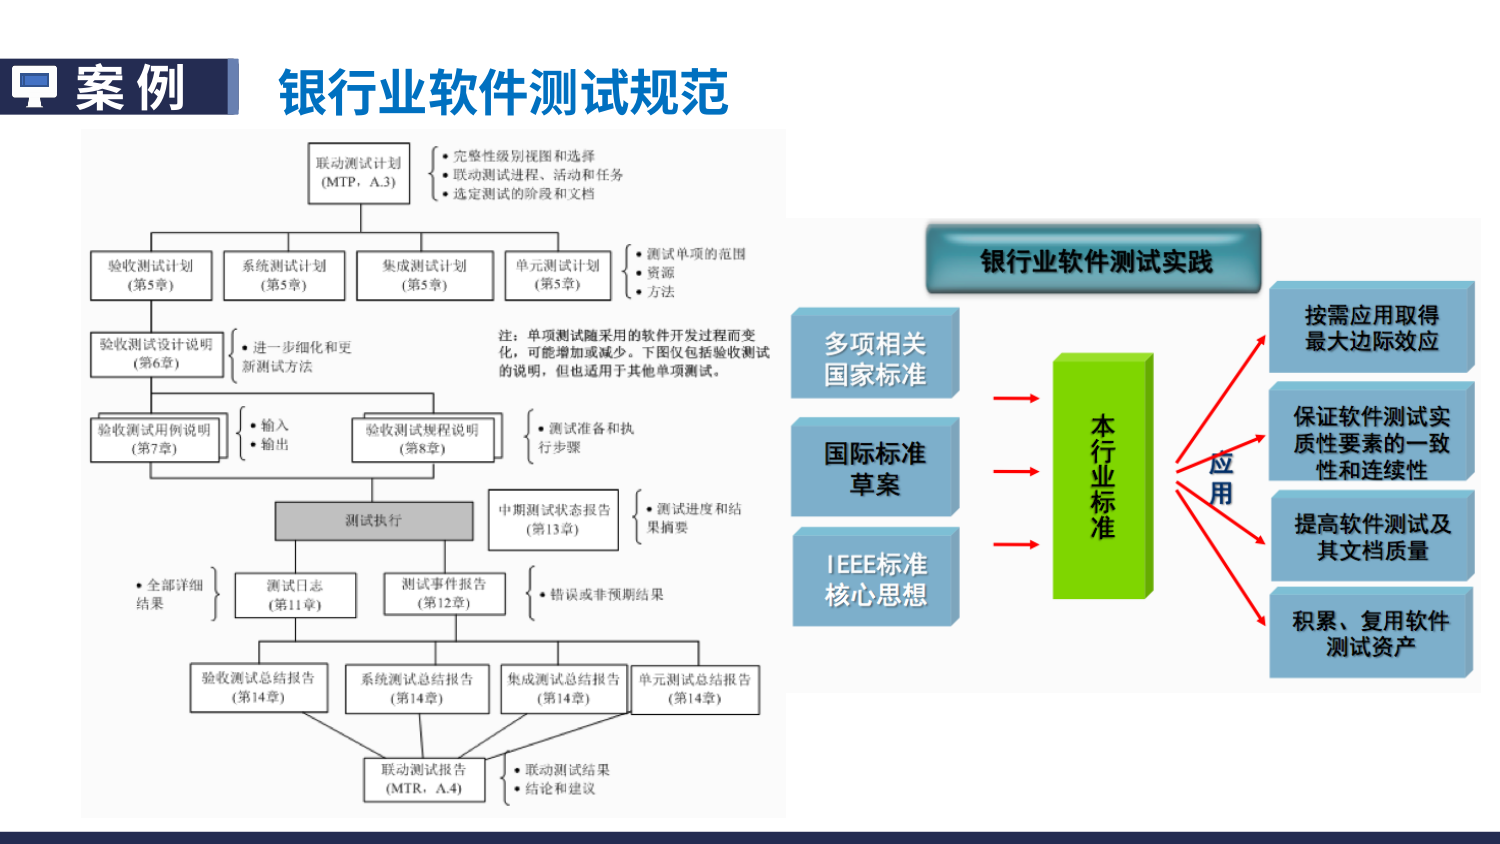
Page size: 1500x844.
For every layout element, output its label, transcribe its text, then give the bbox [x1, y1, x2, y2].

picture [12, 64, 57, 109]
text_box 银行业软件测试规范 [244, 60, 1096, 130]
picture [81, 129, 1481, 818]
